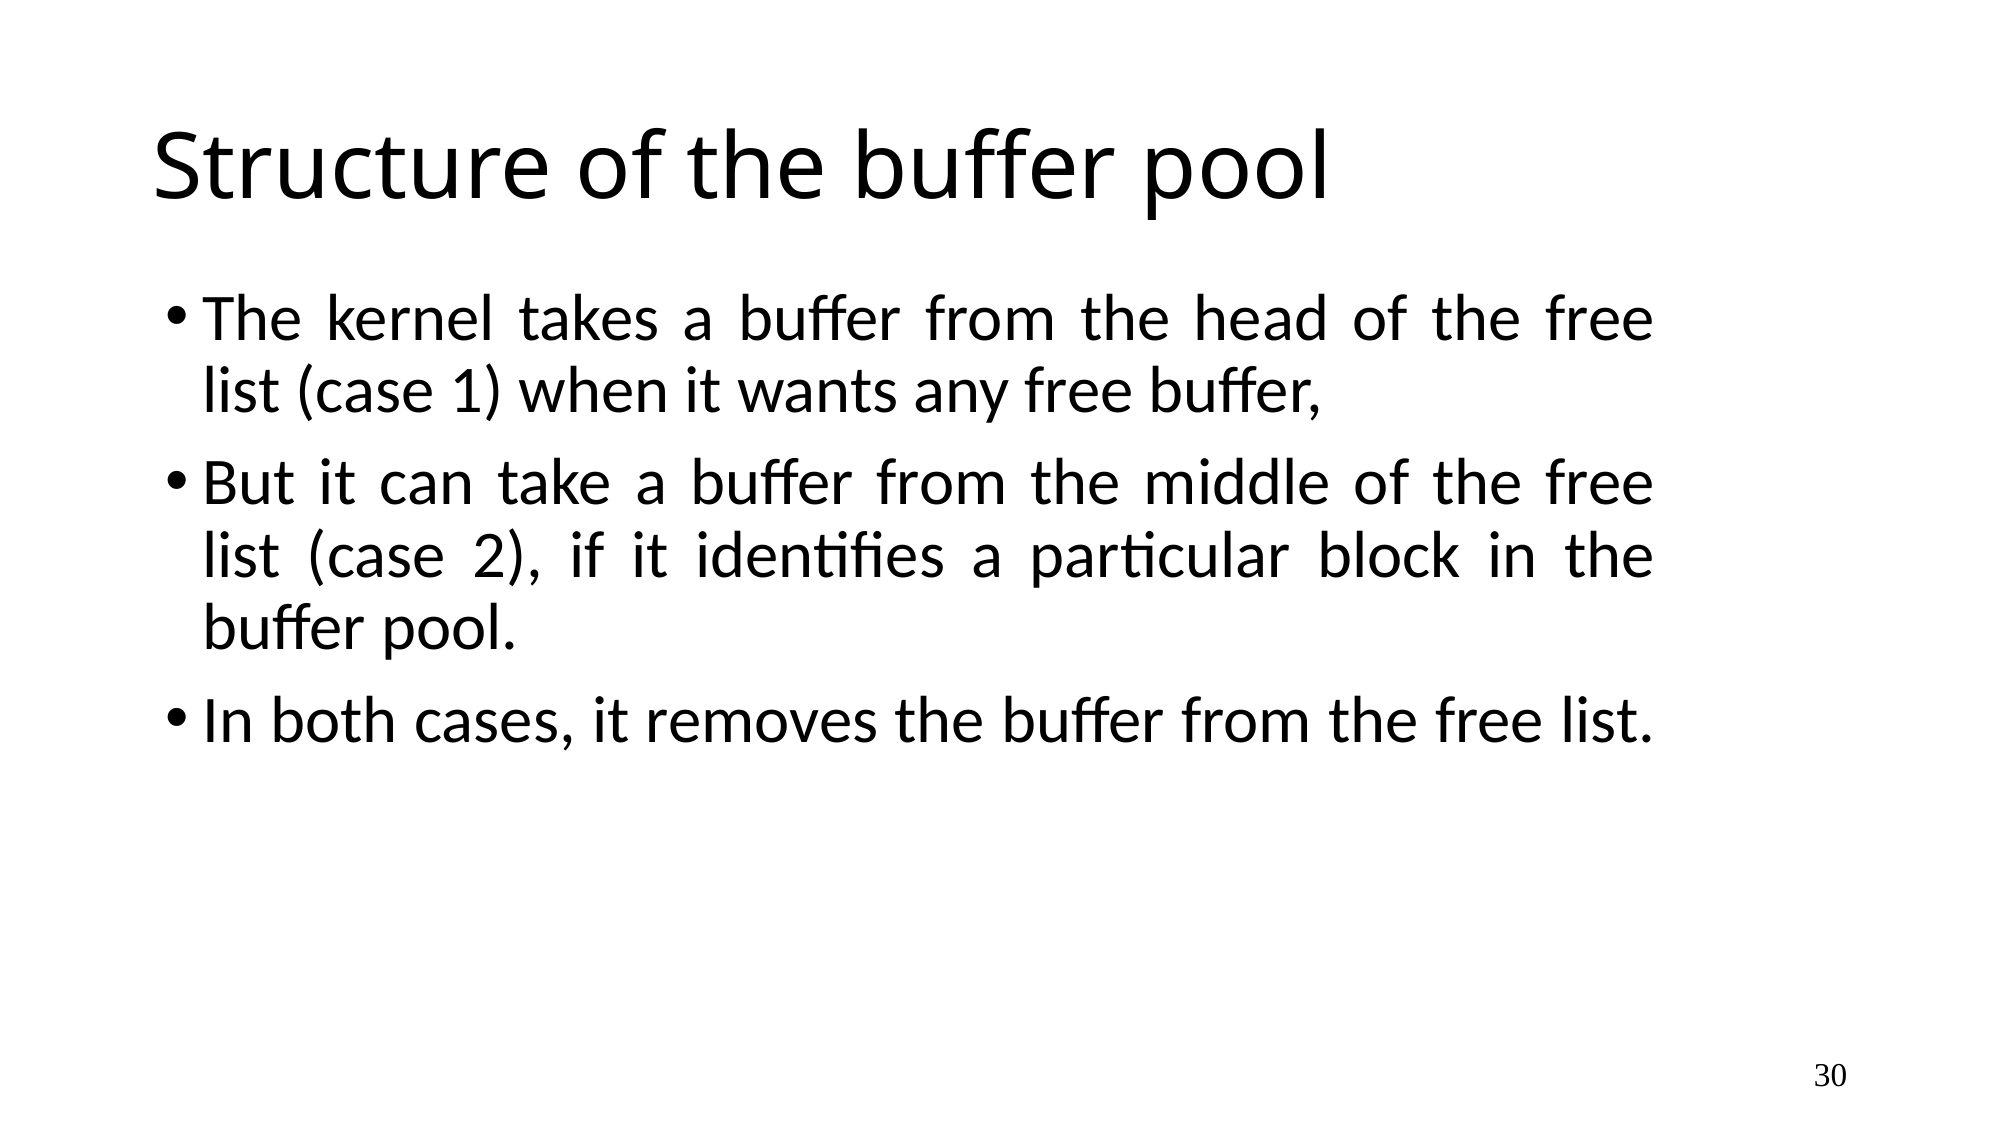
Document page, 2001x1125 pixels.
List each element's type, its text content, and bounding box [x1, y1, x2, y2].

title Structure of the buffer pool [137, 59, 1863, 278]
list The kernel takes a buffer from the head of the free list (case 1) when it wants any free buffer, But it can take a buffer from the middle of the free list (case 2), if it identifies a particular block in the buffer pool. In both cases, it removes the buffer from the free list. [150, 275, 1672, 950]
slide_number 30 [1412, 1042, 1863, 1103]
